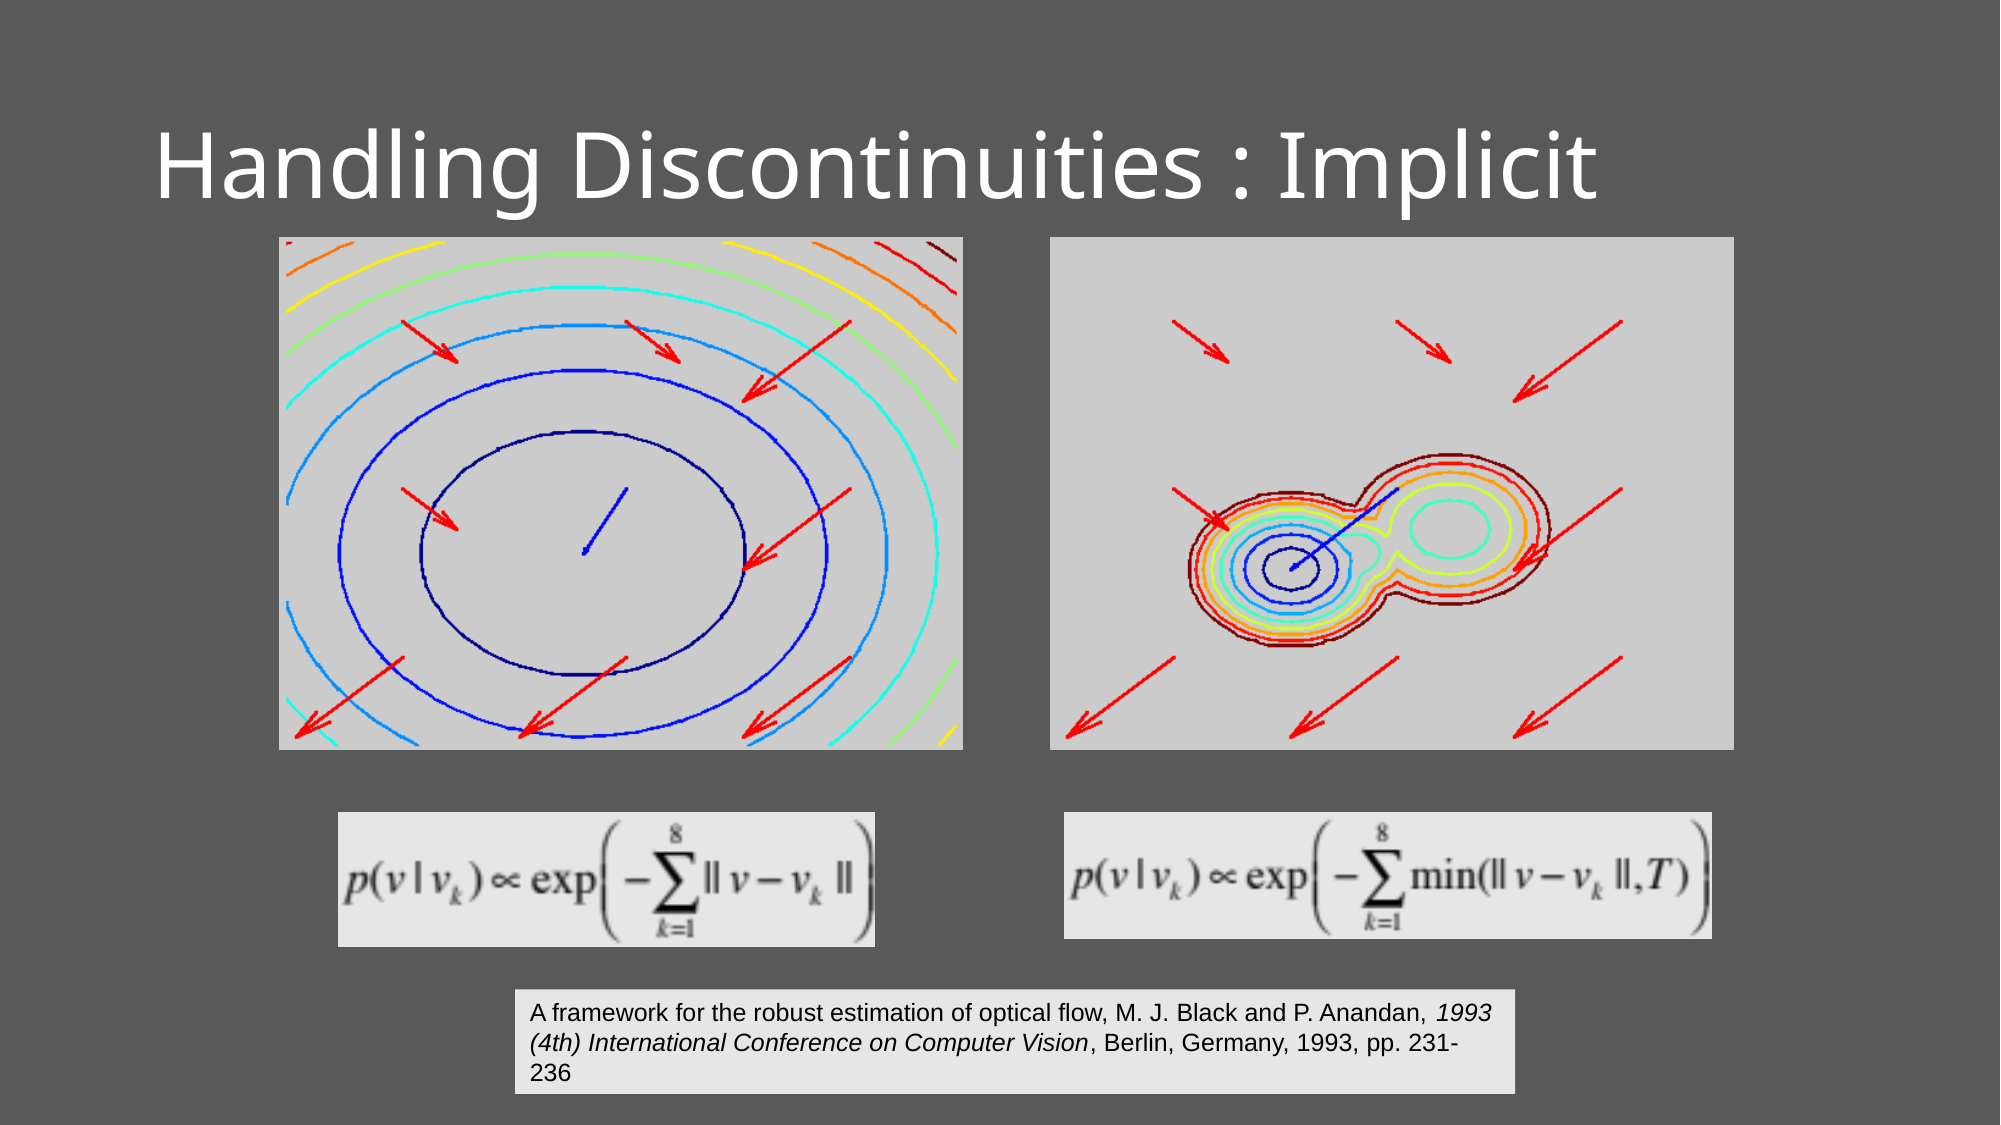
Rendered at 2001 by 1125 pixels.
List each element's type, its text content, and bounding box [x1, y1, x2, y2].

picture [1049, 237, 1734, 750]
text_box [337, 812, 875, 947]
text_box A framework for the robust estimation of optical flow, M. J. Black and P. Anandan, 1993 (4th) International Conference on Computer Vision, Berlin, Germany, 1993, pp. 231-236 [515, 989, 1516, 1094]
title Handling Discontinuities : Implicit [137, 59, 1863, 278]
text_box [1064, 812, 1713, 940]
picture [279, 237, 963, 750]
